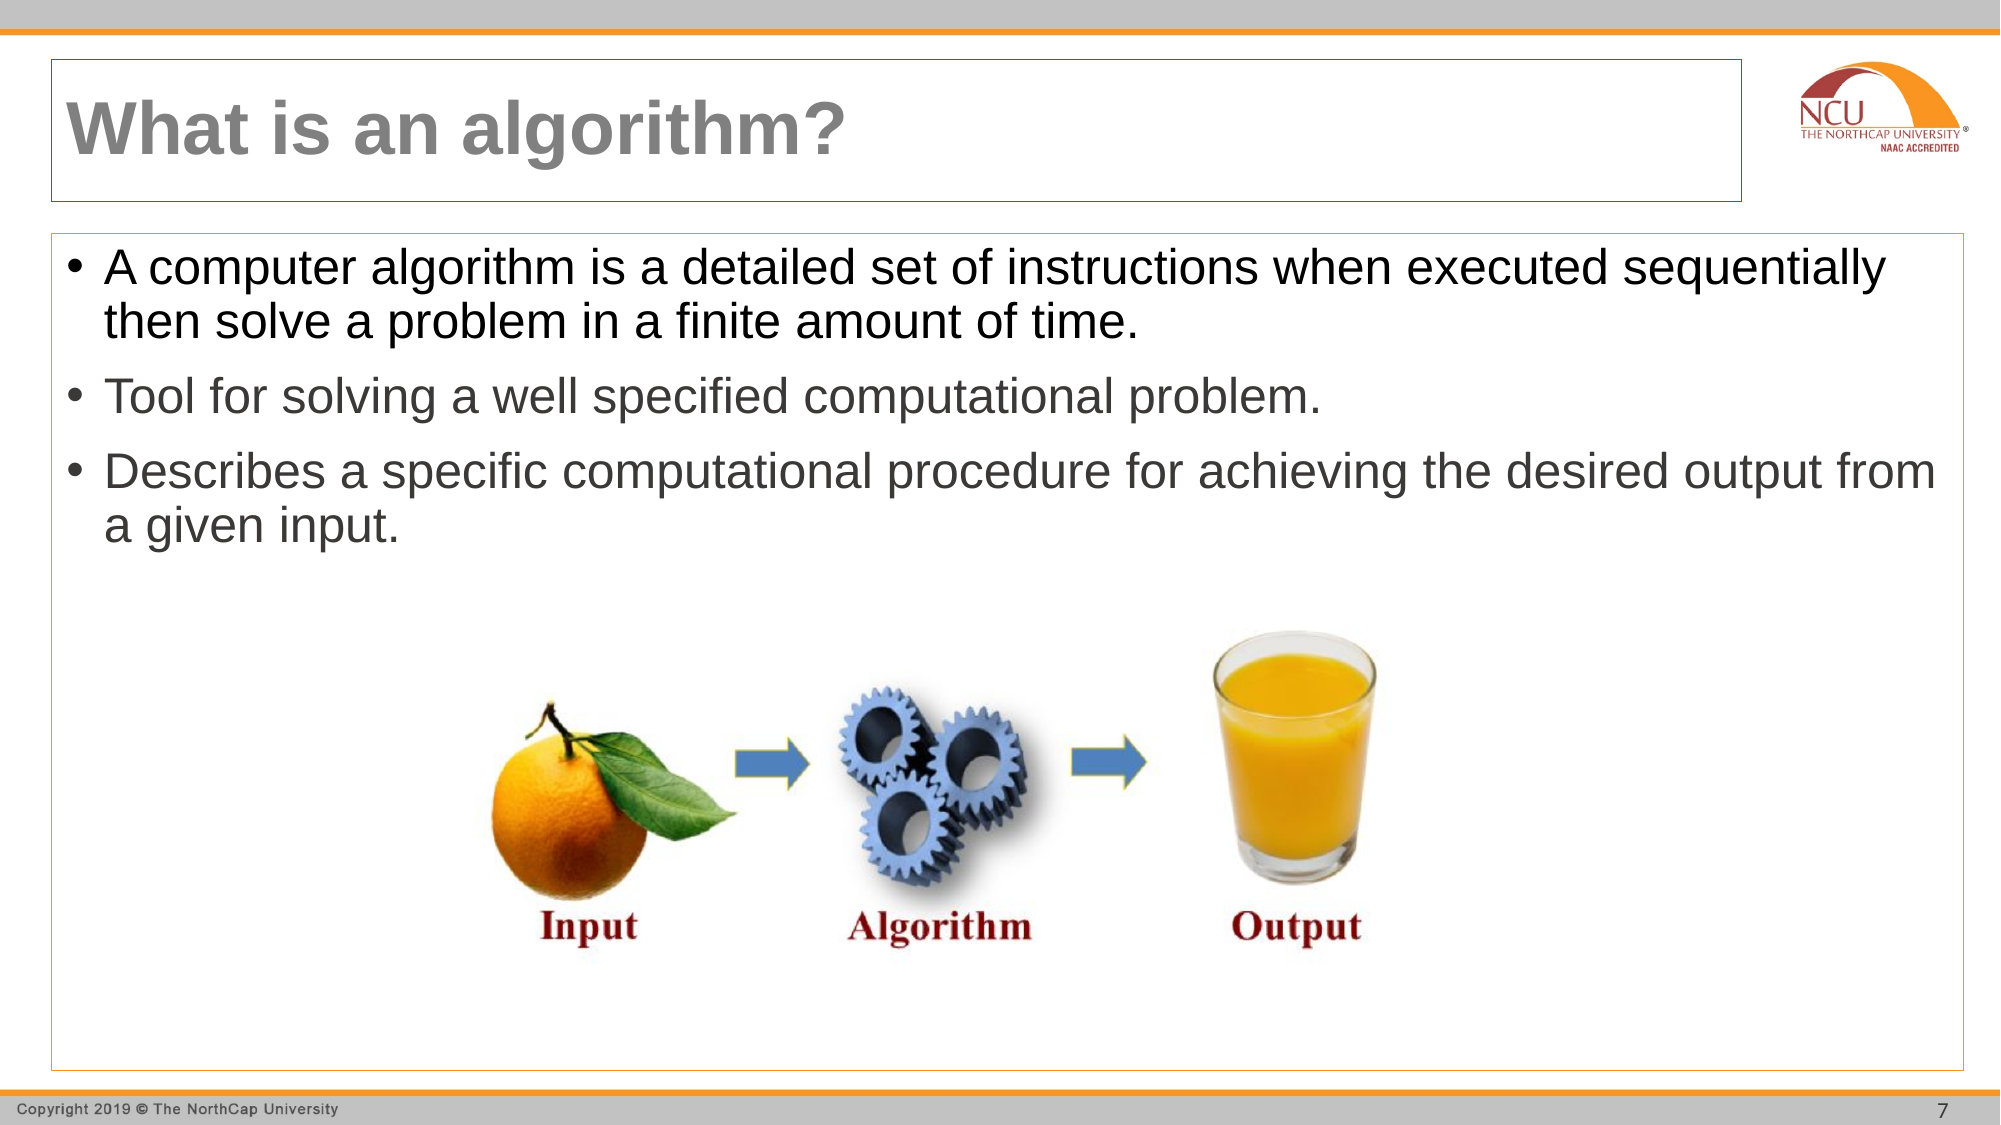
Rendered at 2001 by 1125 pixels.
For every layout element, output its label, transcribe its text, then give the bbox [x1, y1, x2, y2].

slide_number 7 [1791, 1094, 1964, 1125]
title What is an algorithm? [51, 59, 1742, 202]
list A computer algorithm is a detailed set of instructions when executed sequentially then solve a problem in a finite amount of time. Tool for solving a well specified computational problem. Describes a specific computational procedure for achieving the desired output from a given input. [51, 233, 1964, 1071]
picture [0, 0, 2000, 1125]
